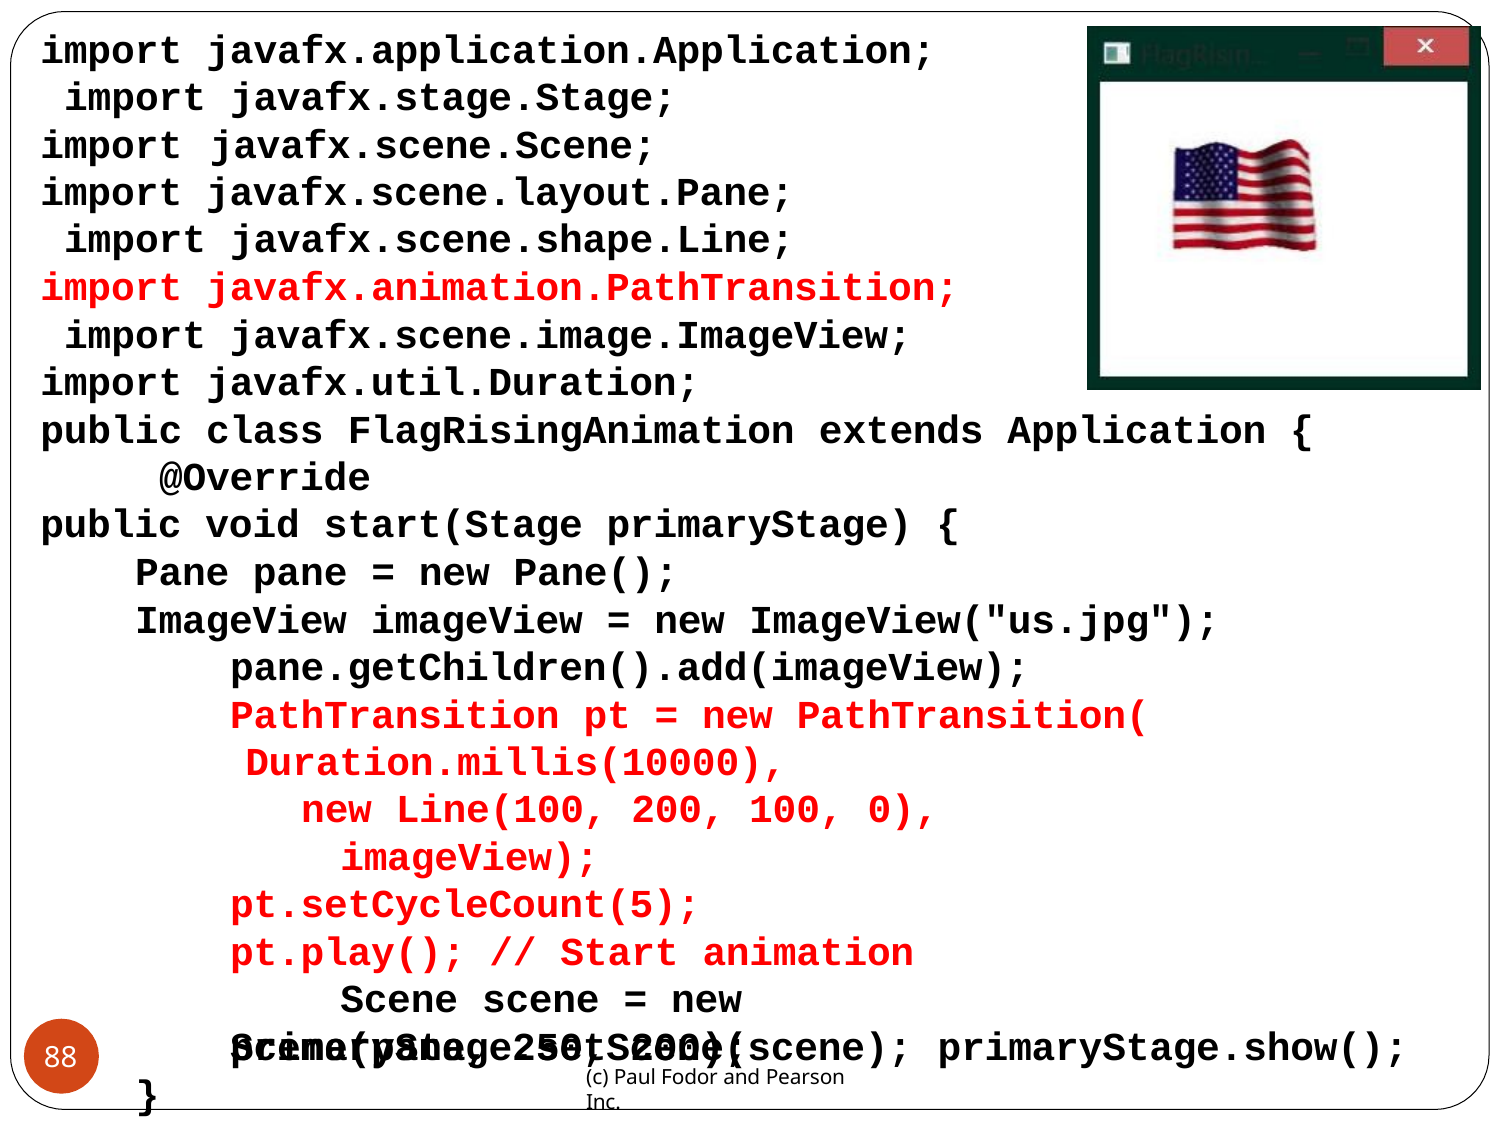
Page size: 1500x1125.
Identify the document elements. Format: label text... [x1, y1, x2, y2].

title import javafx.application.Application; import javafx.stage.Stage; import javafx.scene.Scene; import javafx.scene.layout.Pane; import javafx.scene.shape.Line; [38, 21, 944, 259]
text_box import javafx.animation.PathTransition; import javafx.scene.image.ImageView; import javafx.util.Duration; public class FlagRisingAnimation extends Application { @Override public void start(Stage primaryStage) { Pane pane = new Pane(); ImageView imageView = new ImageView("us.jpg"); pane.getChildren().add(imageView); PathTransition pt = new PathTransition( Duration.millis(10000), new Line(100, 200, 100, 0), imageView); pt.setCycleCount(5); pt.play(); // Start animation Scene scene = new Scene(pane, 250, 200); [38, 259, 1323, 1069]
text_box primaryStage.setScene(scene); primaryStage.show(); [228, 1019, 1418, 1069]
text_box 88 [41, 1035, 81, 1073]
text_box (c) Paul Fodor and Pearson Inc. [583, 1069, 882, 1114]
picture [1086, 26, 1481, 390]
text_box } [133, 1066, 162, 1117]
text_box [23, 1018, 99, 1094]
